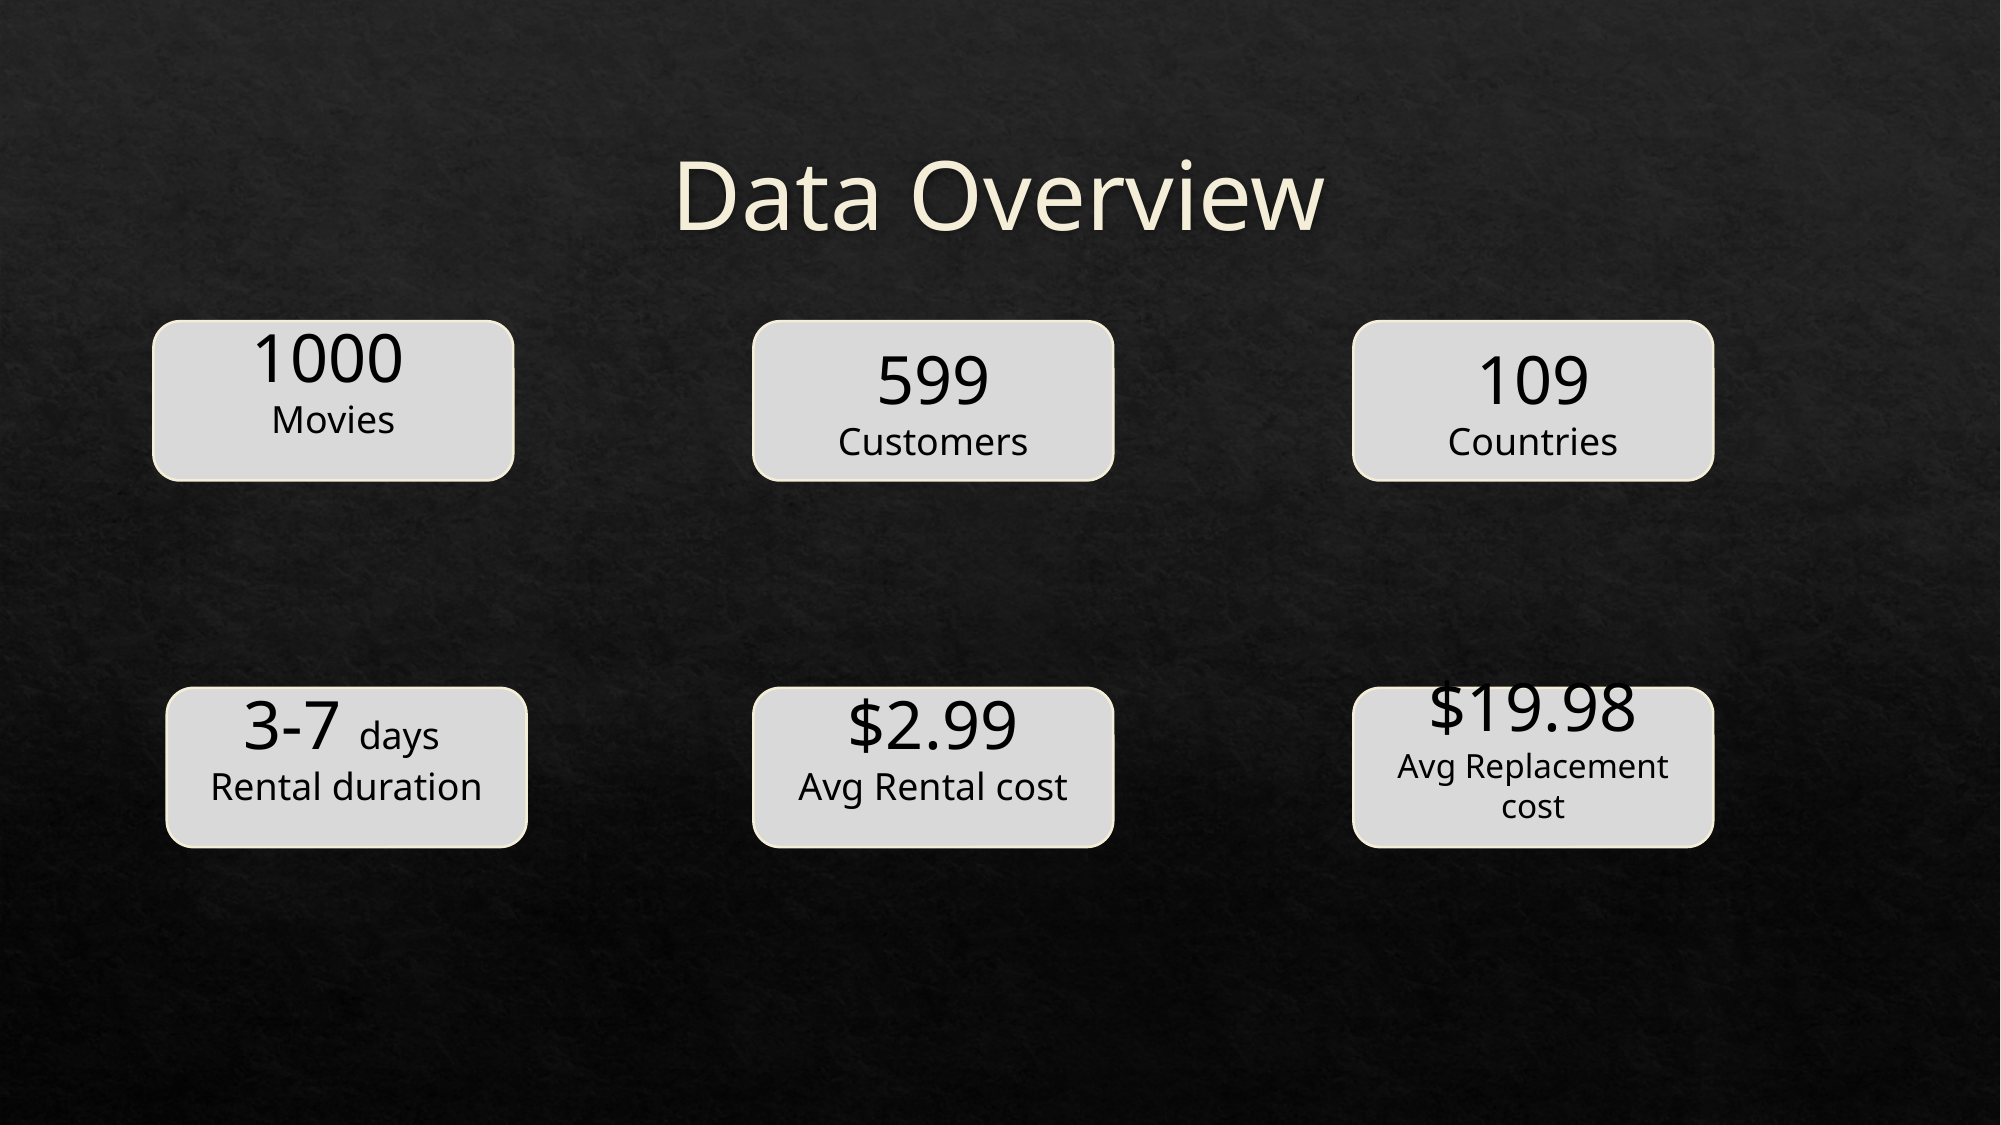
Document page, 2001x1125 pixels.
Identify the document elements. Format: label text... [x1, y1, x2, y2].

text_box $2.99 Avg Rental cost [752, 686, 1115, 849]
text_box $19.98 Avg Replacement cost [1352, 686, 1715, 849]
title Data Overview [149, 96, 1849, 303]
text_box 599 Customers [752, 319, 1115, 482]
text_box 1000 Movies [152, 319, 515, 482]
text_box 3-7 days Rental duration [165, 686, 528, 849]
text_box 109 Countries [1352, 319, 1715, 482]
